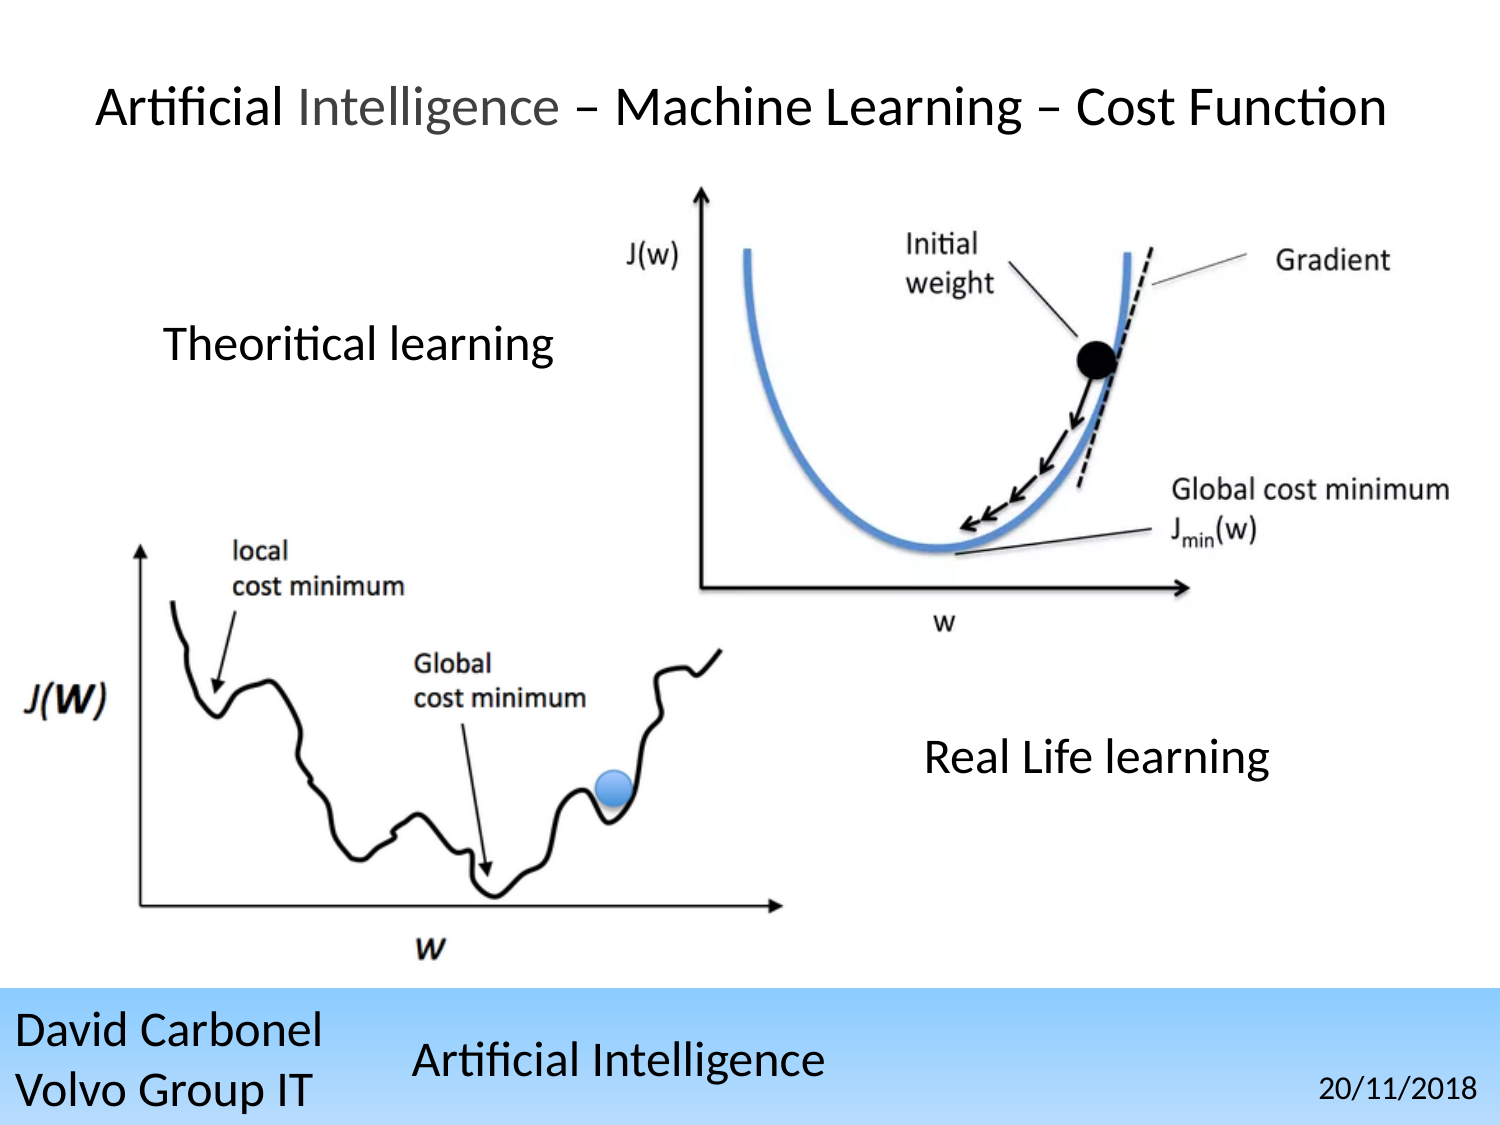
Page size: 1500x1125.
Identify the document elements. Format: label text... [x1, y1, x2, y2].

text_box [0, 987, 1500, 1125]
picture [0, 162, 1463, 989]
text_box David Carbonel Volvo Group IT [0, 997, 365, 1124]
text_box Real Life learning [909, 716, 1297, 792]
text_box 20/11/2018 [1303, 1059, 1493, 1114]
text_box Artificial Intelligence [396, 1018, 842, 1094]
title Artificial Intelligence – Machine Learning – Cost Function [75, 45, 1425, 162]
text_box Theoritical learning [148, 303, 581, 378]
